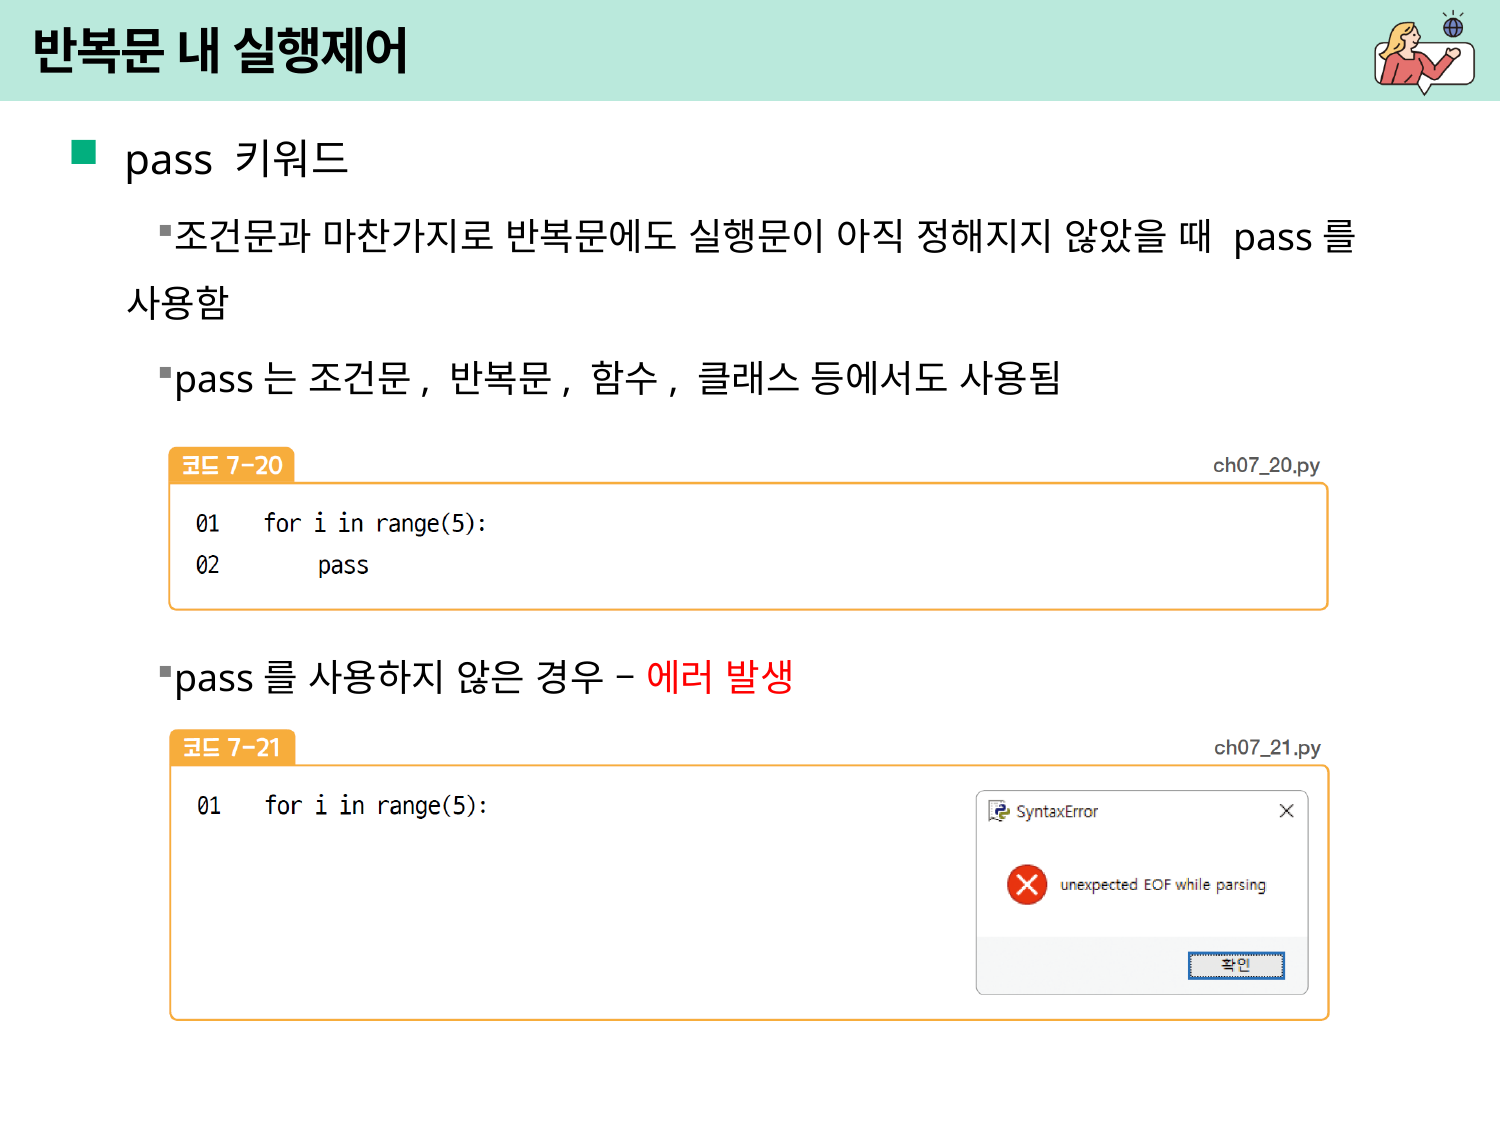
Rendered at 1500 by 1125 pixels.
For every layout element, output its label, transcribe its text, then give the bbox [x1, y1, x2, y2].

picture [1359, 0, 1500, 97]
list pass 키워드 조건문과 마찬가지로 반복문에도 실행문이 아직 정해지지 않았을 때 pass를 사용함 pass는 조건문, 반복문, 함수, 클래스 등에서도 사용됨 pass를 사용하지 않은 경우 – 에러 발생 [53, 125, 1425, 1005]
title 반복문 내 실행제어 [17, 10, 1295, 89]
picture [166, 444, 1333, 617]
picture [165, 727, 1334, 1029]
